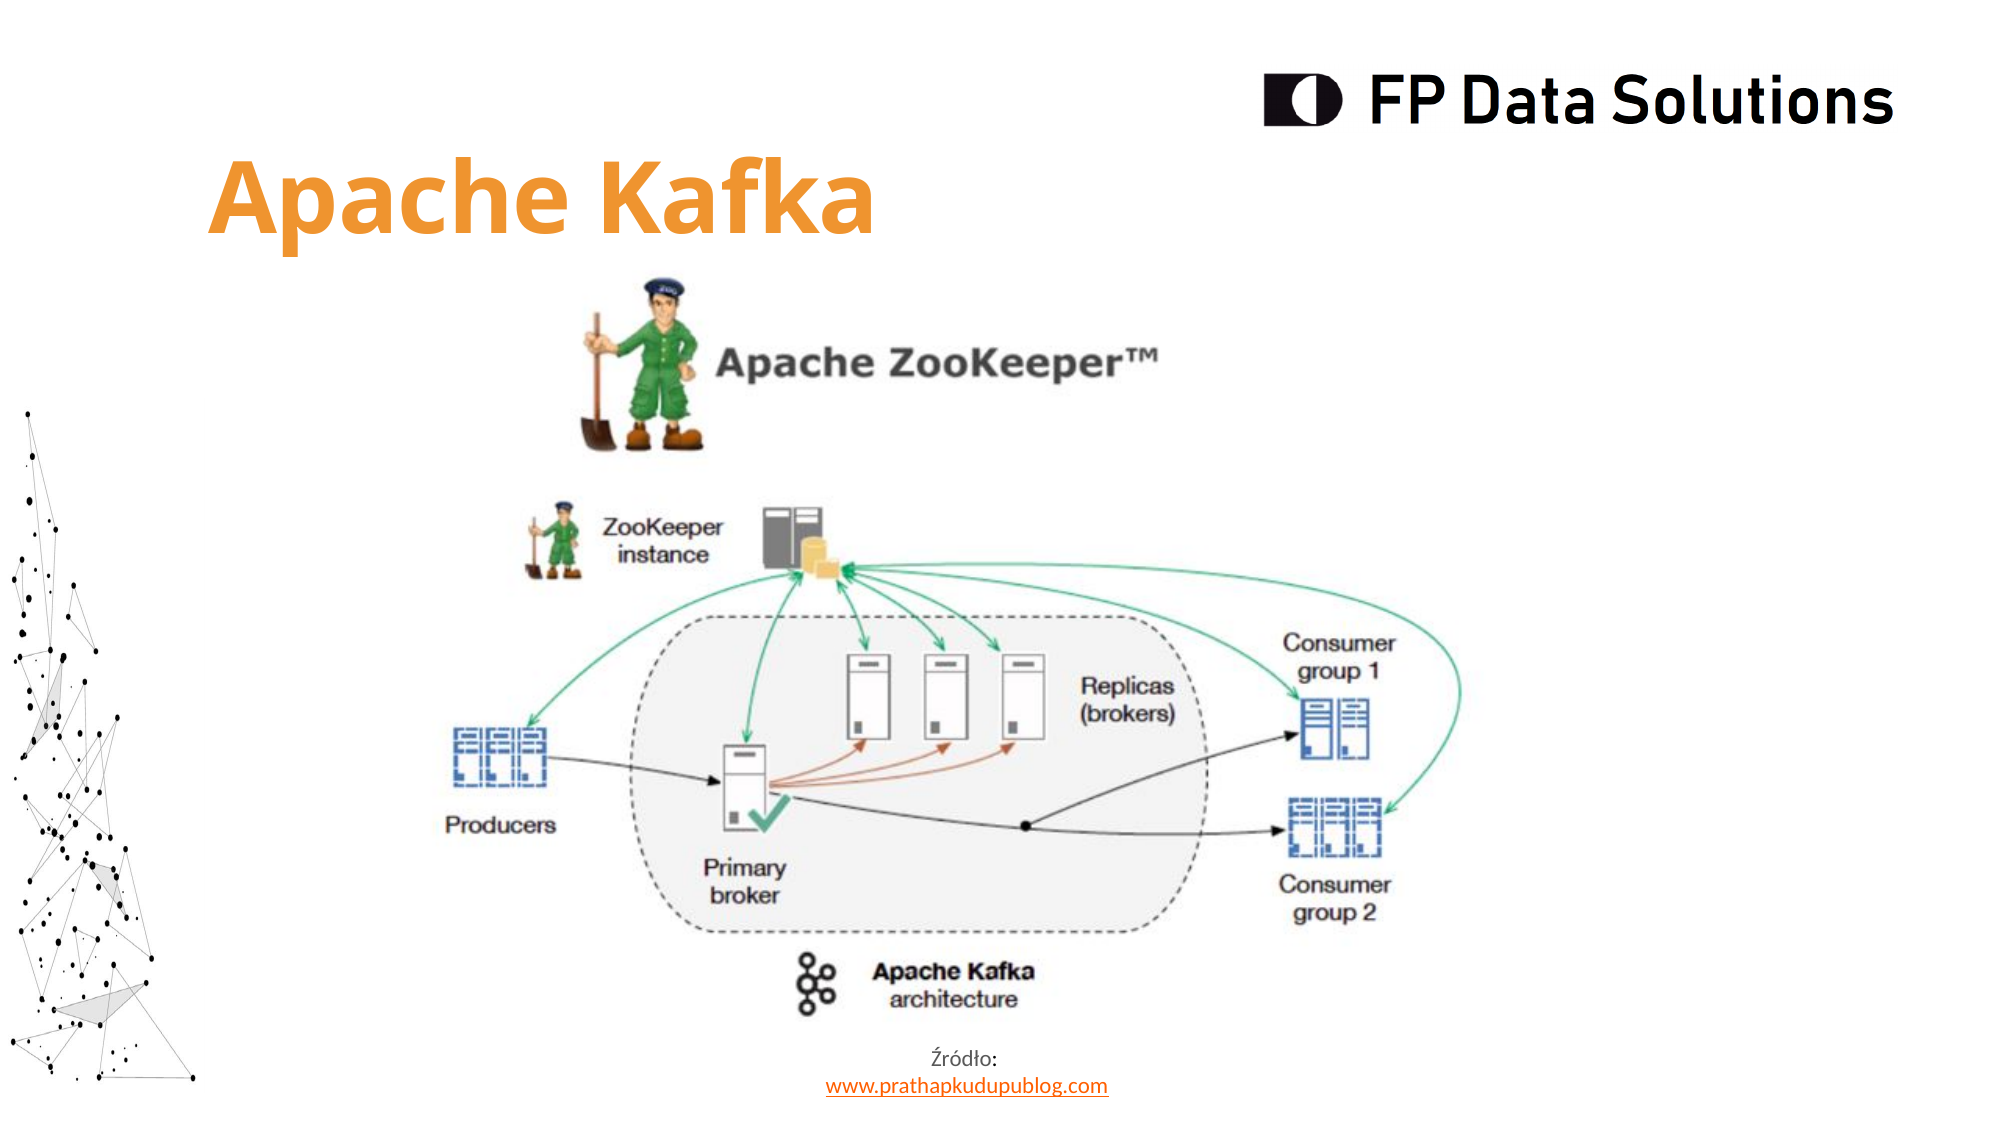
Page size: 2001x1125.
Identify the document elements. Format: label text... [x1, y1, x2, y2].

picture [358, 246, 1576, 1039]
list Apache Kafka [193, 139, 1741, 297]
picture [0, 398, 205, 1093]
picture [1257, 64, 1898, 133]
text_box Źródło: www.prathapkudupublog.com [777, 1039, 1157, 1106]
